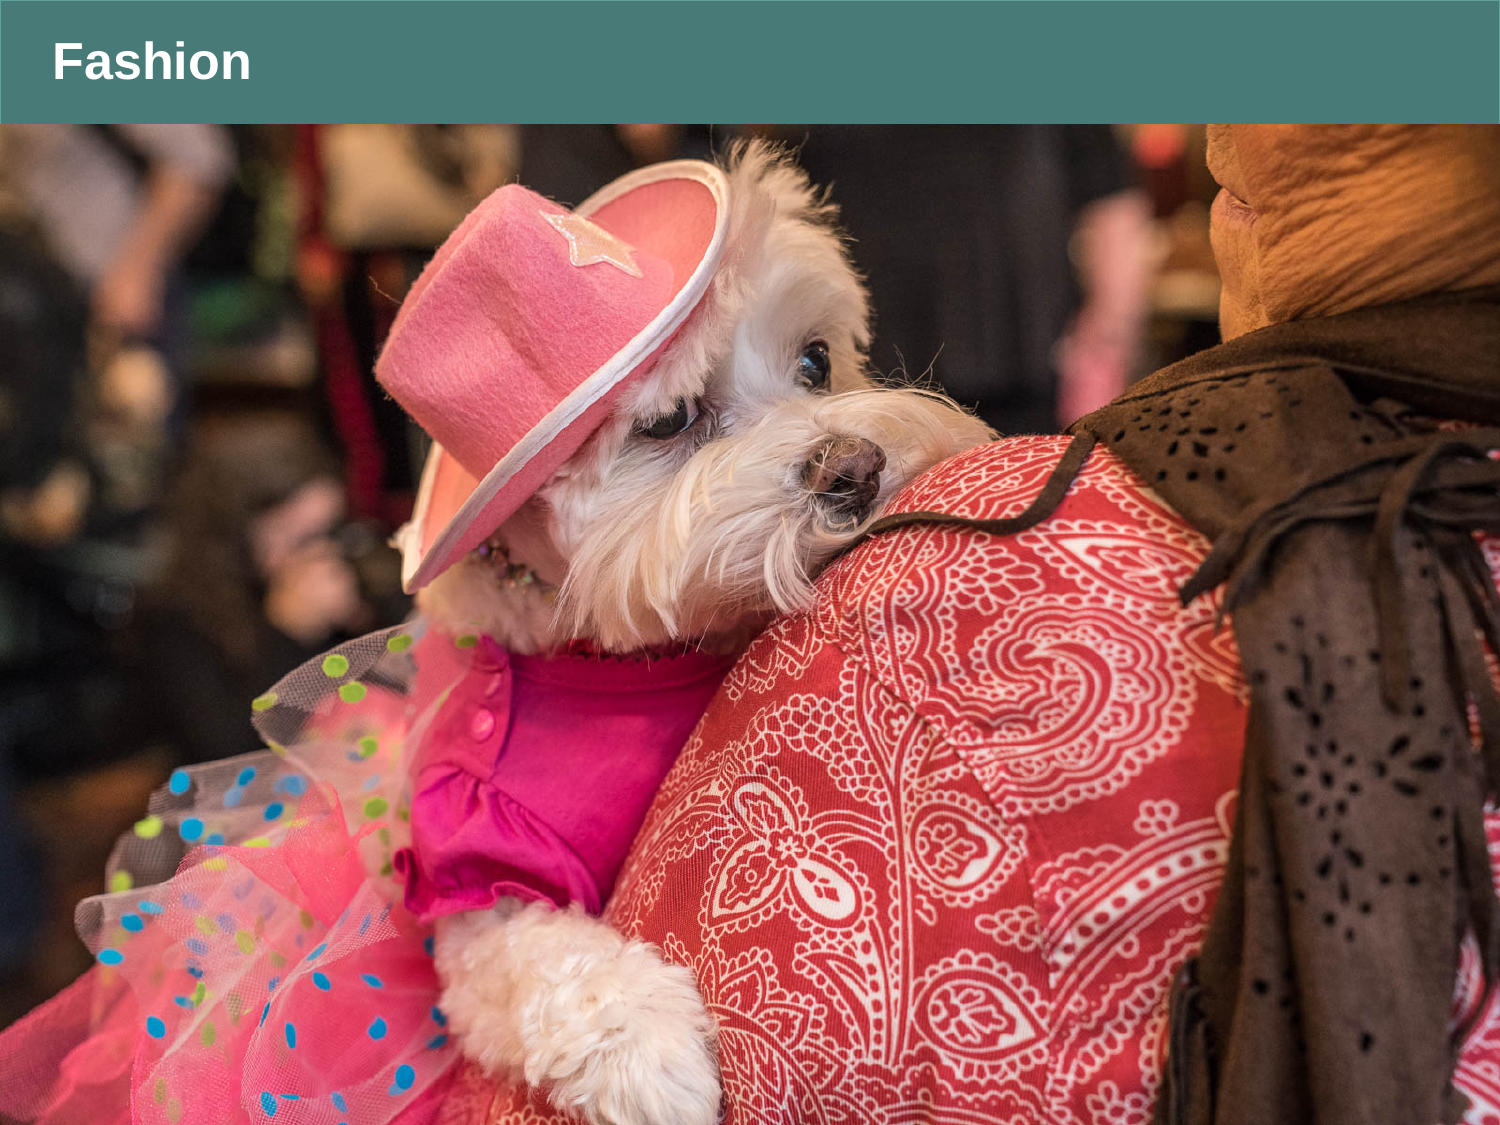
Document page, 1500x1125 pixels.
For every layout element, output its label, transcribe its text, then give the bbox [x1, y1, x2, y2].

title Fashion [37, 24, 1388, 93]
picture [0, 124, 1500, 1125]
